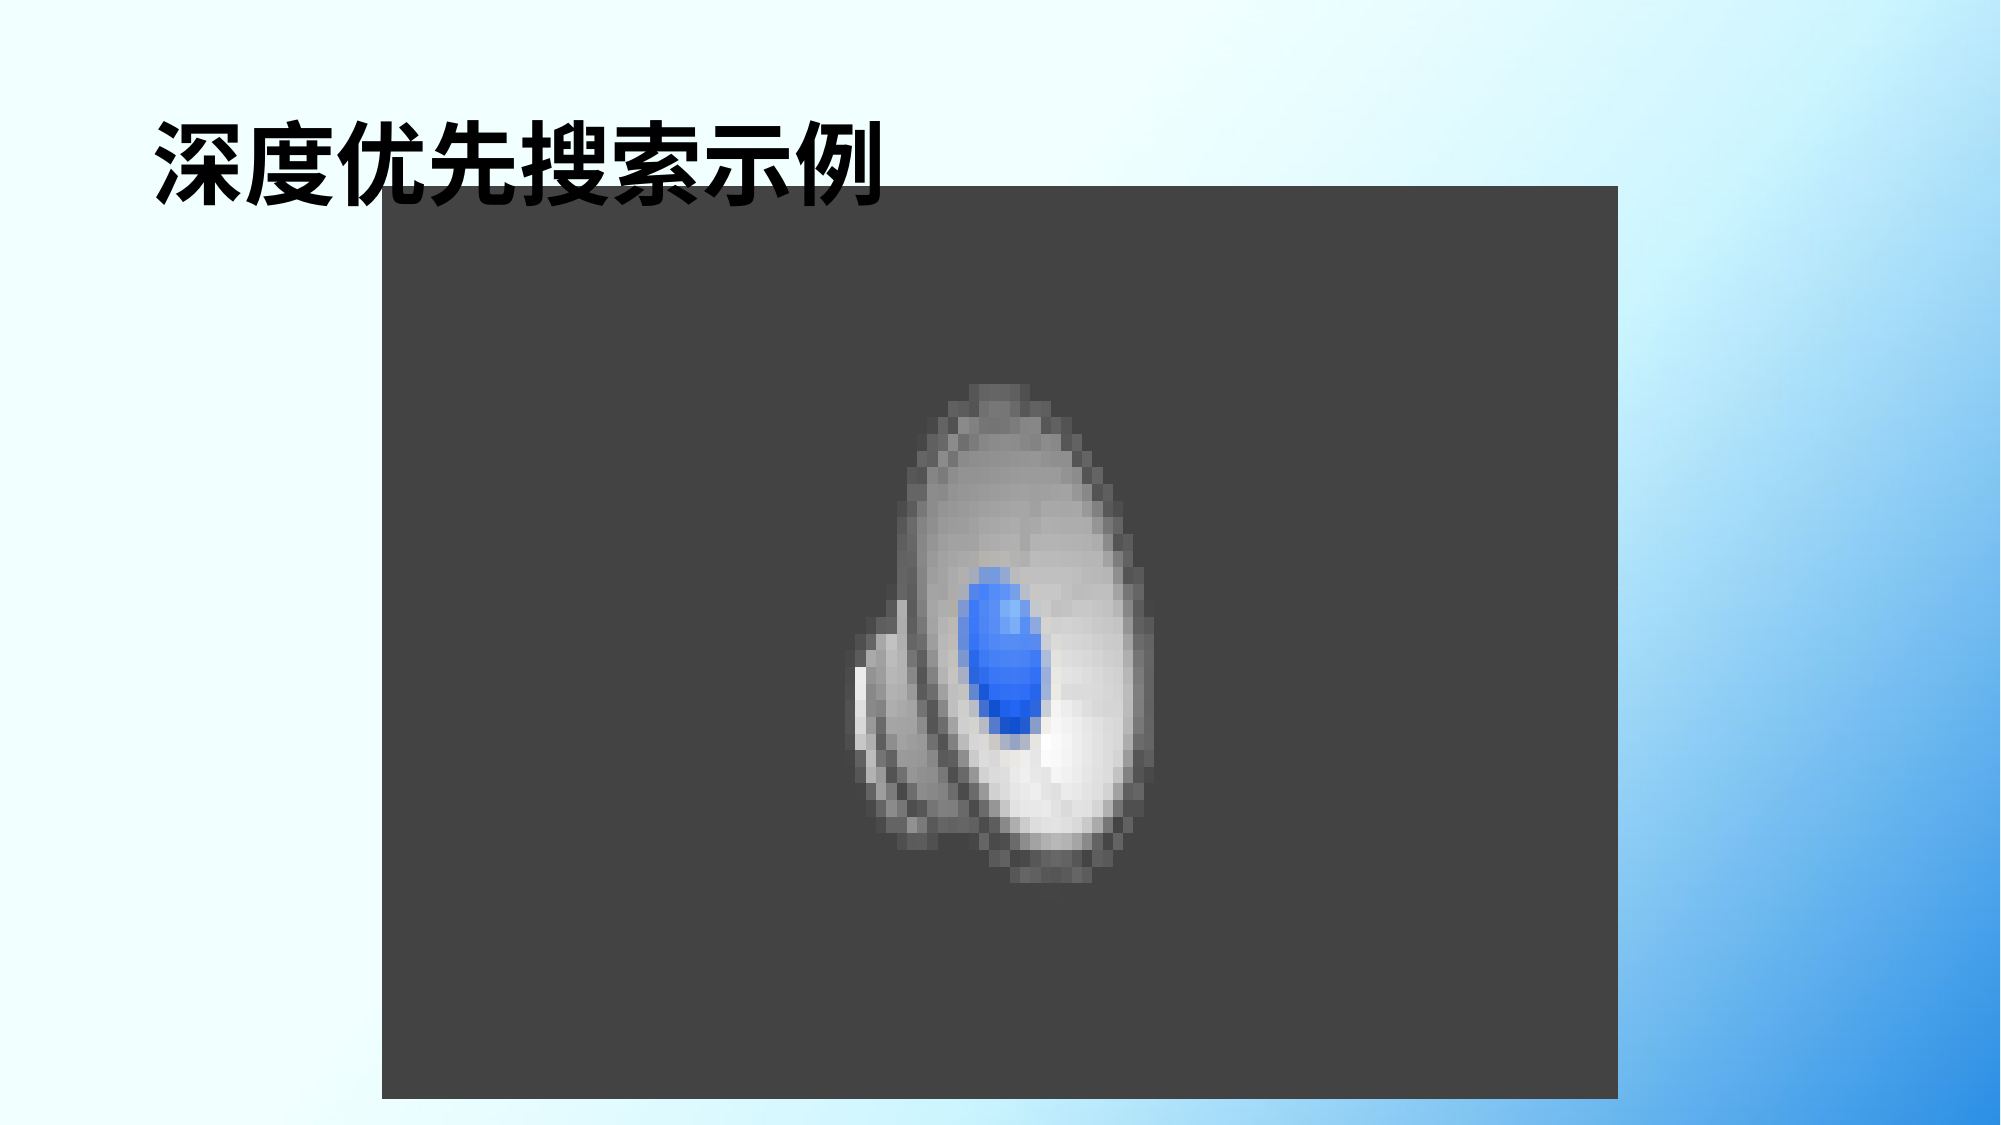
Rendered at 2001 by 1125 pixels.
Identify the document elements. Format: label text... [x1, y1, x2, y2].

title 深度优先搜索示例 [137, 59, 1863, 278]
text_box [381, 185, 1619, 1100]
picture [0, 0, 2001, 1125]
